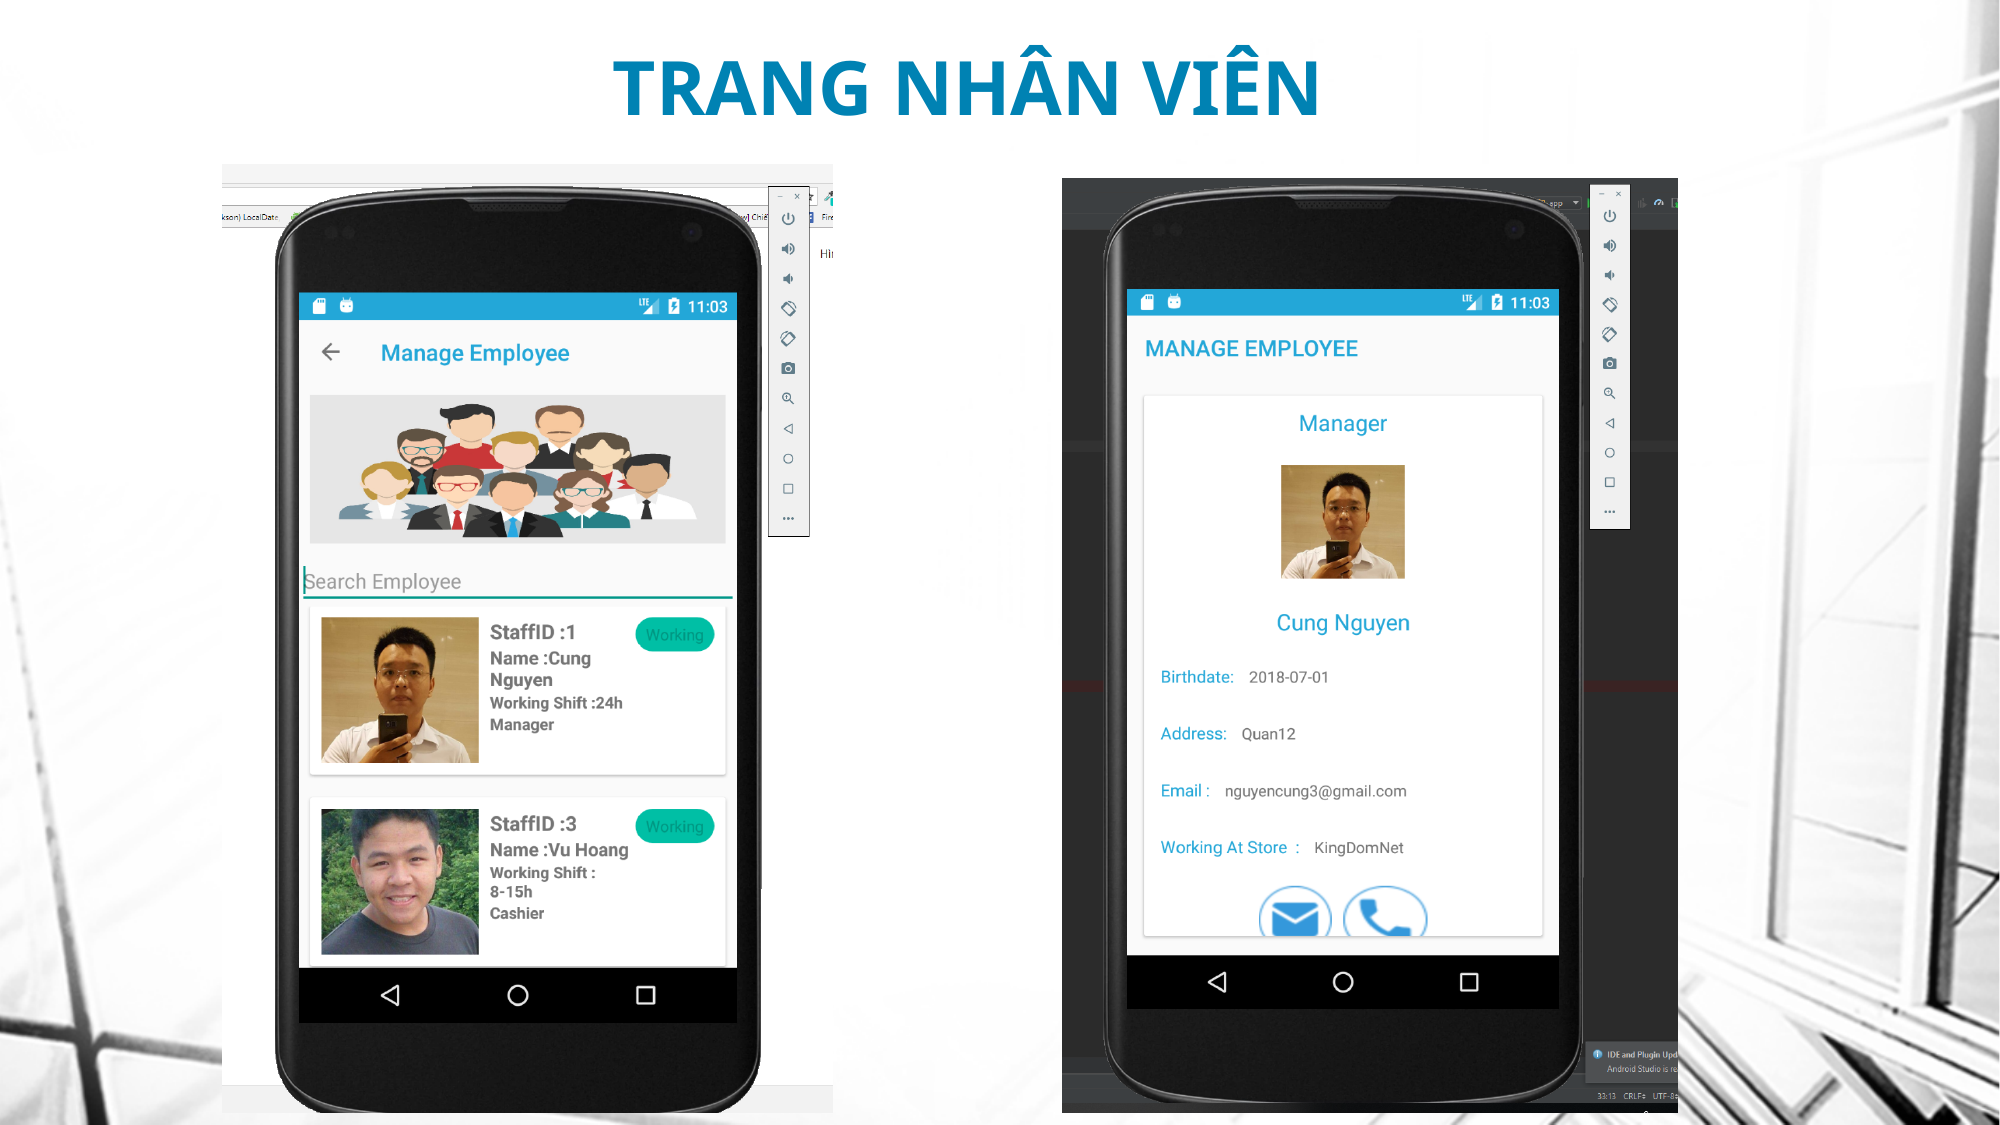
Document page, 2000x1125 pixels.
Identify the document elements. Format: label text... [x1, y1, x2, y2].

title TRANG NHÂN VIÊN [162, 12, 1775, 138]
picture [0, 0, 2000, 1125]
